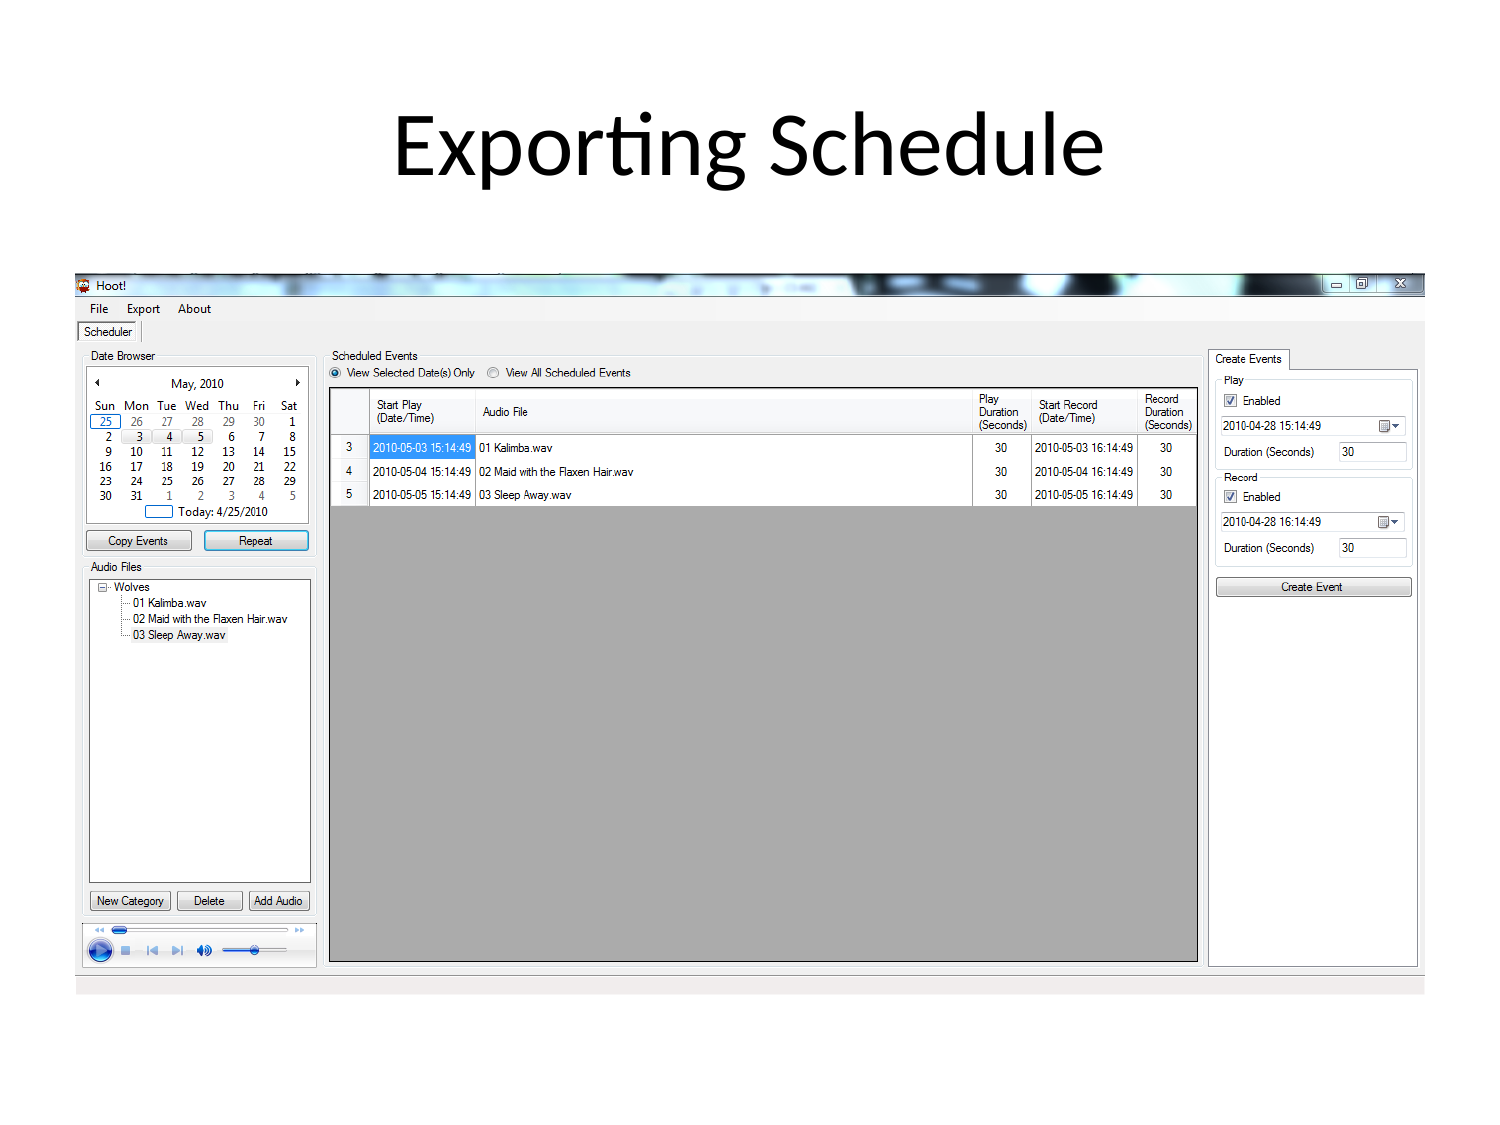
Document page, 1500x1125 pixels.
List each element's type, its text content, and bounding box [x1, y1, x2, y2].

title Exporting Schedule [75, 45, 1425, 233]
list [74, 272, 1426, 995]
